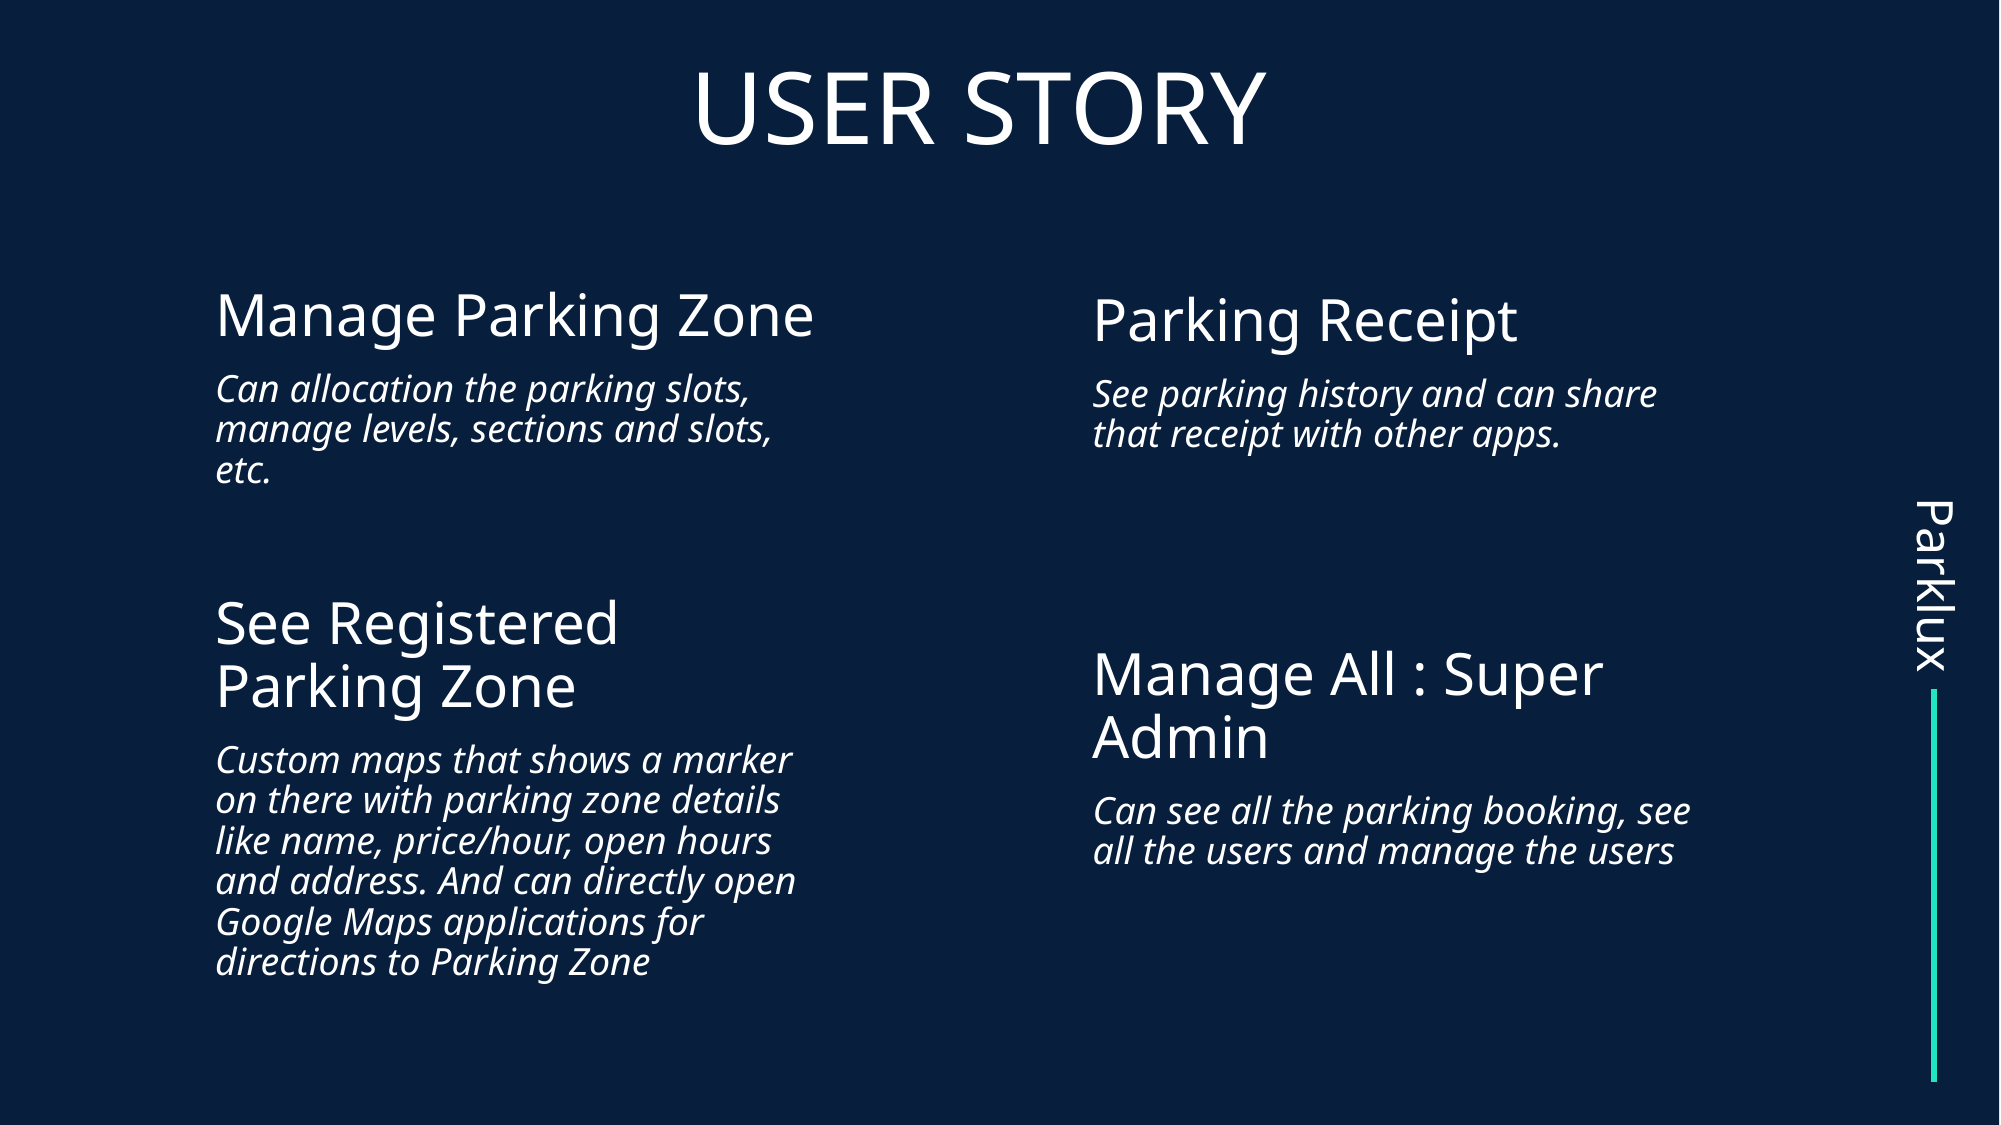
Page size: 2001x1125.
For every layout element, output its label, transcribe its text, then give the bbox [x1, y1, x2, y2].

text_box Manage Parking Zone Can allocation the parking slots, manage levels, sections and slots, etc. [199, 278, 846, 482]
text_box See Registered Parking Zone Custom maps that shows a marker on there with parking zone details like name, price/hour, open hours and address. And can directly open Google Maps applications for directions to Parking Zone [199, 586, 846, 791]
text_box USER STORY [413, 37, 1545, 173]
text_box Parking Receipt See parking history and can share that receipt with other apps. [1077, 283, 1723, 487]
text_box Manage All : Super Admin Can see all the parking booking, see all the users and manage the users [1077, 638, 1723, 842]
text_box Parklux [1913, 482, 1968, 778]
